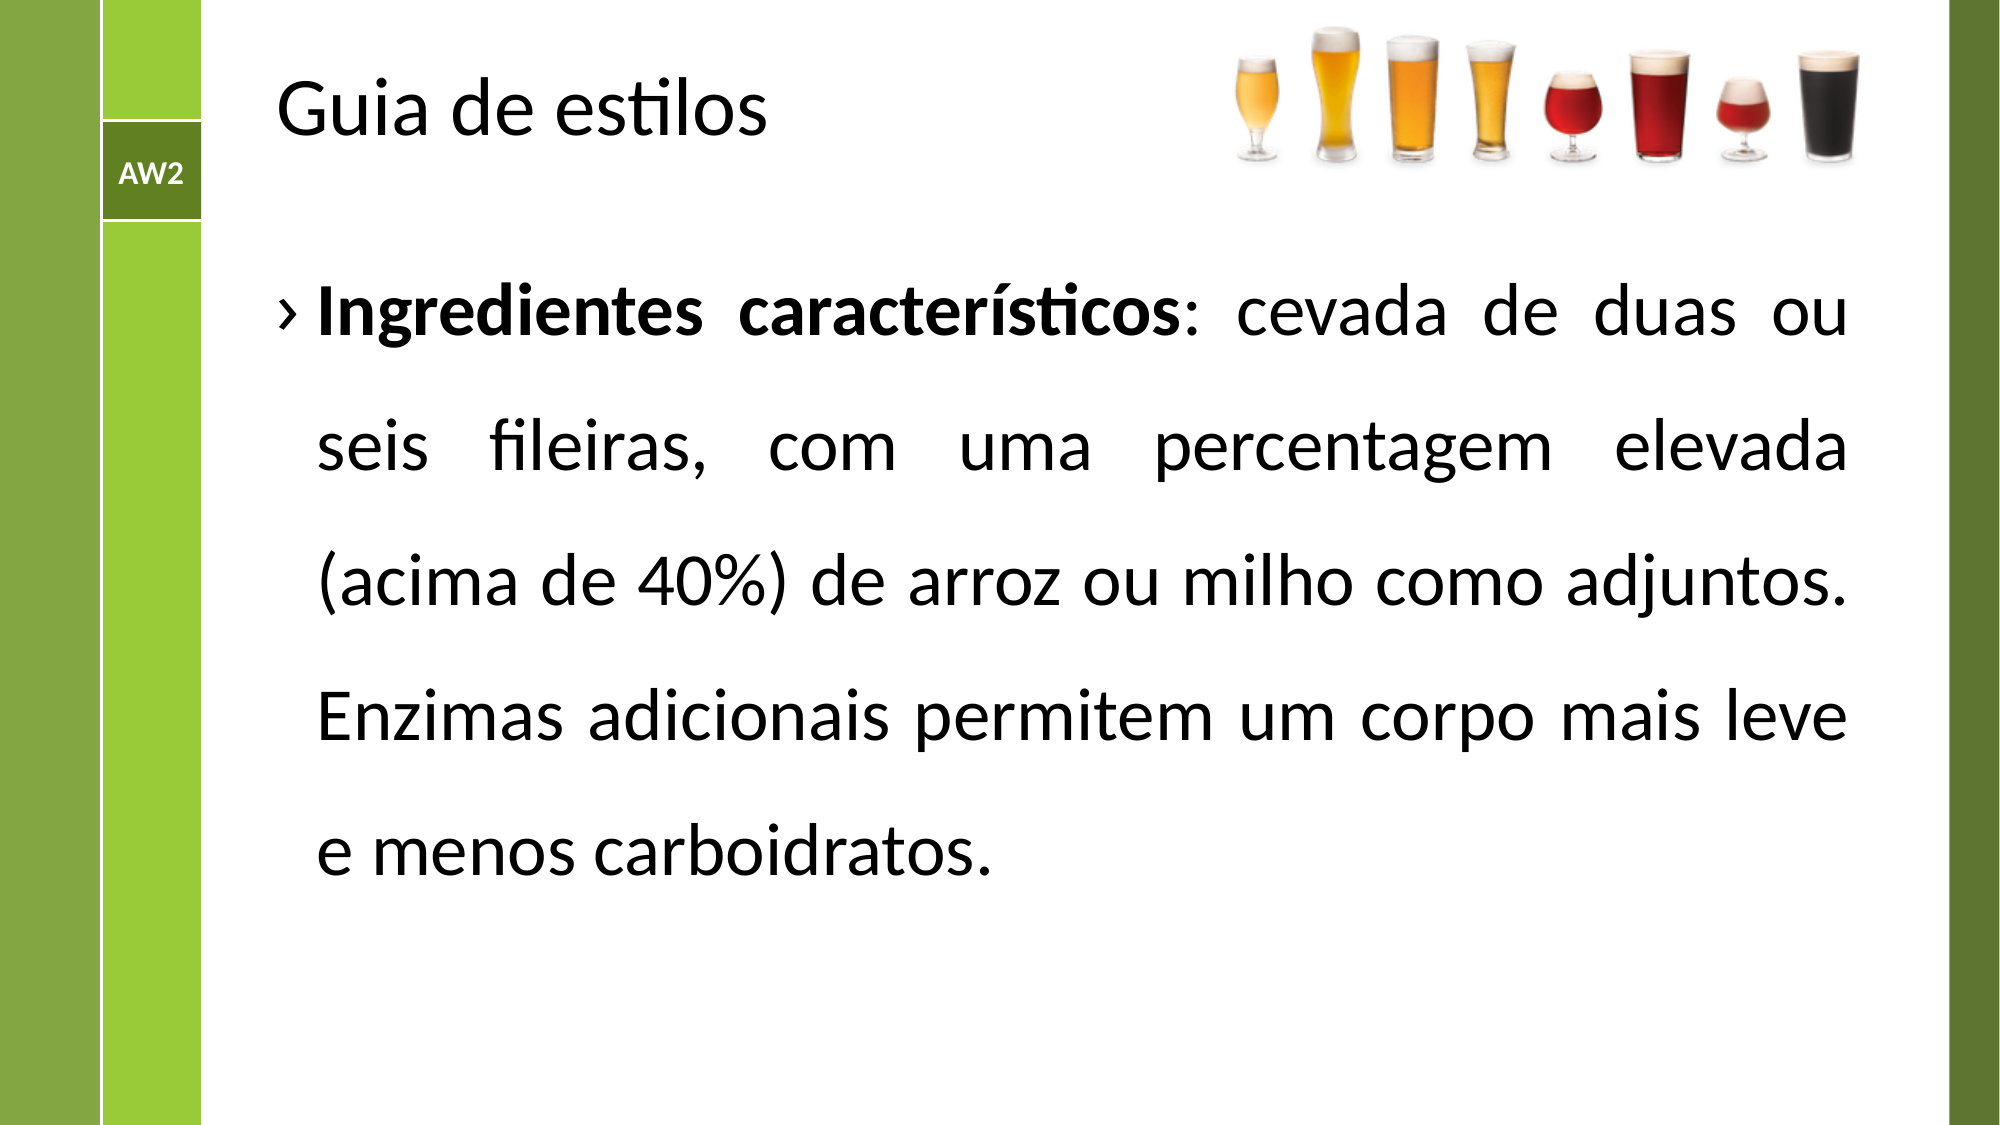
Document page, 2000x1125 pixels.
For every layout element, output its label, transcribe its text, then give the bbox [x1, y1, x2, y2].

title Guia de estilos [261, 29, 1867, 161]
picture [1224, 19, 1869, 177]
list Ingredientes característicos: cevada de duas ou seis fileiras, com uma percentagem elevada (acima de 40%) de arroz ou milho como adjuntos. Enzimas adicionais permitem um corpo mais leve e menos carboidratos. [261, 208, 1867, 1094]
